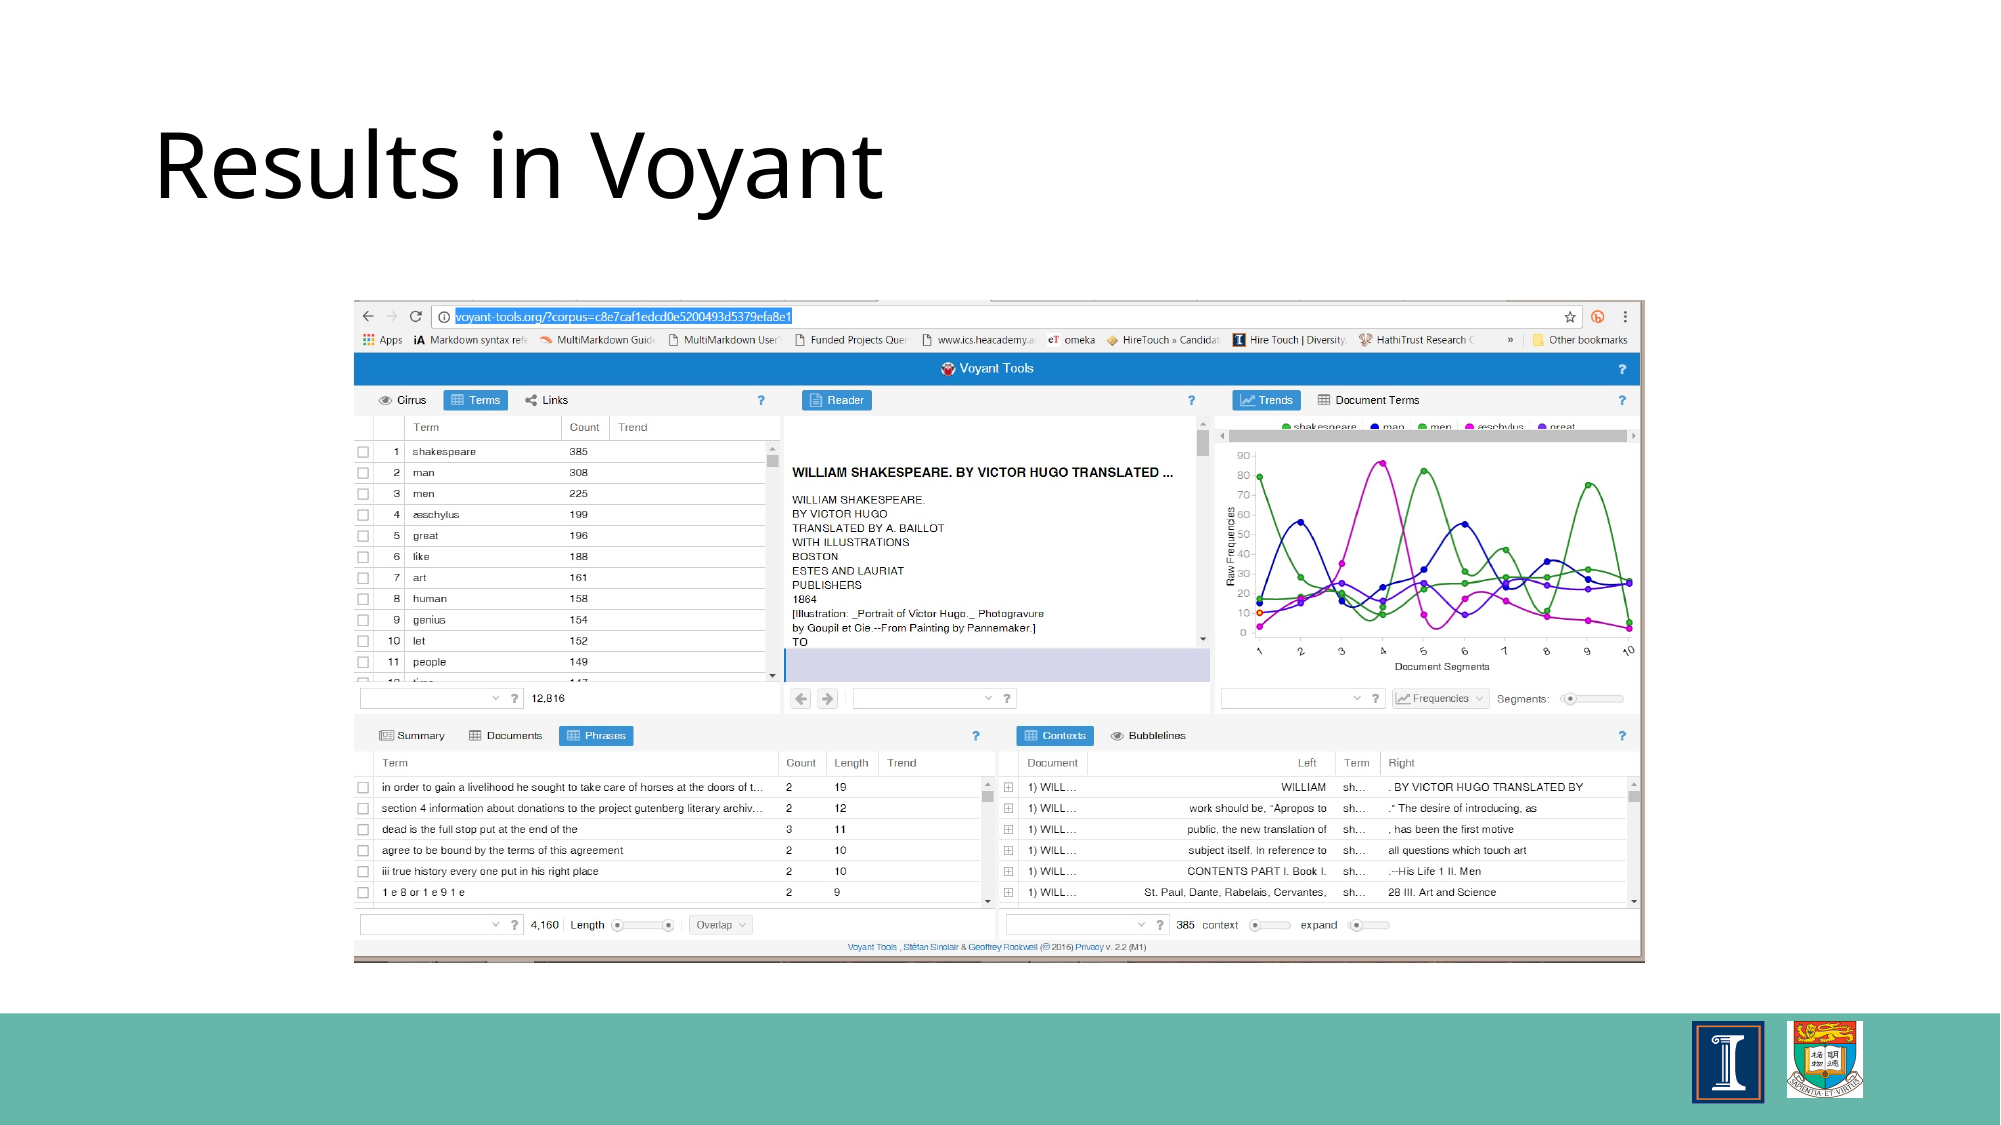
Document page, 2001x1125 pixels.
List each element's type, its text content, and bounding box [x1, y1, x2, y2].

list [352, 299, 1647, 966]
picture [1787, 1021, 1863, 1098]
title Results in Voyant [137, 59, 1863, 278]
picture [1692, 1021, 1765, 1104]
